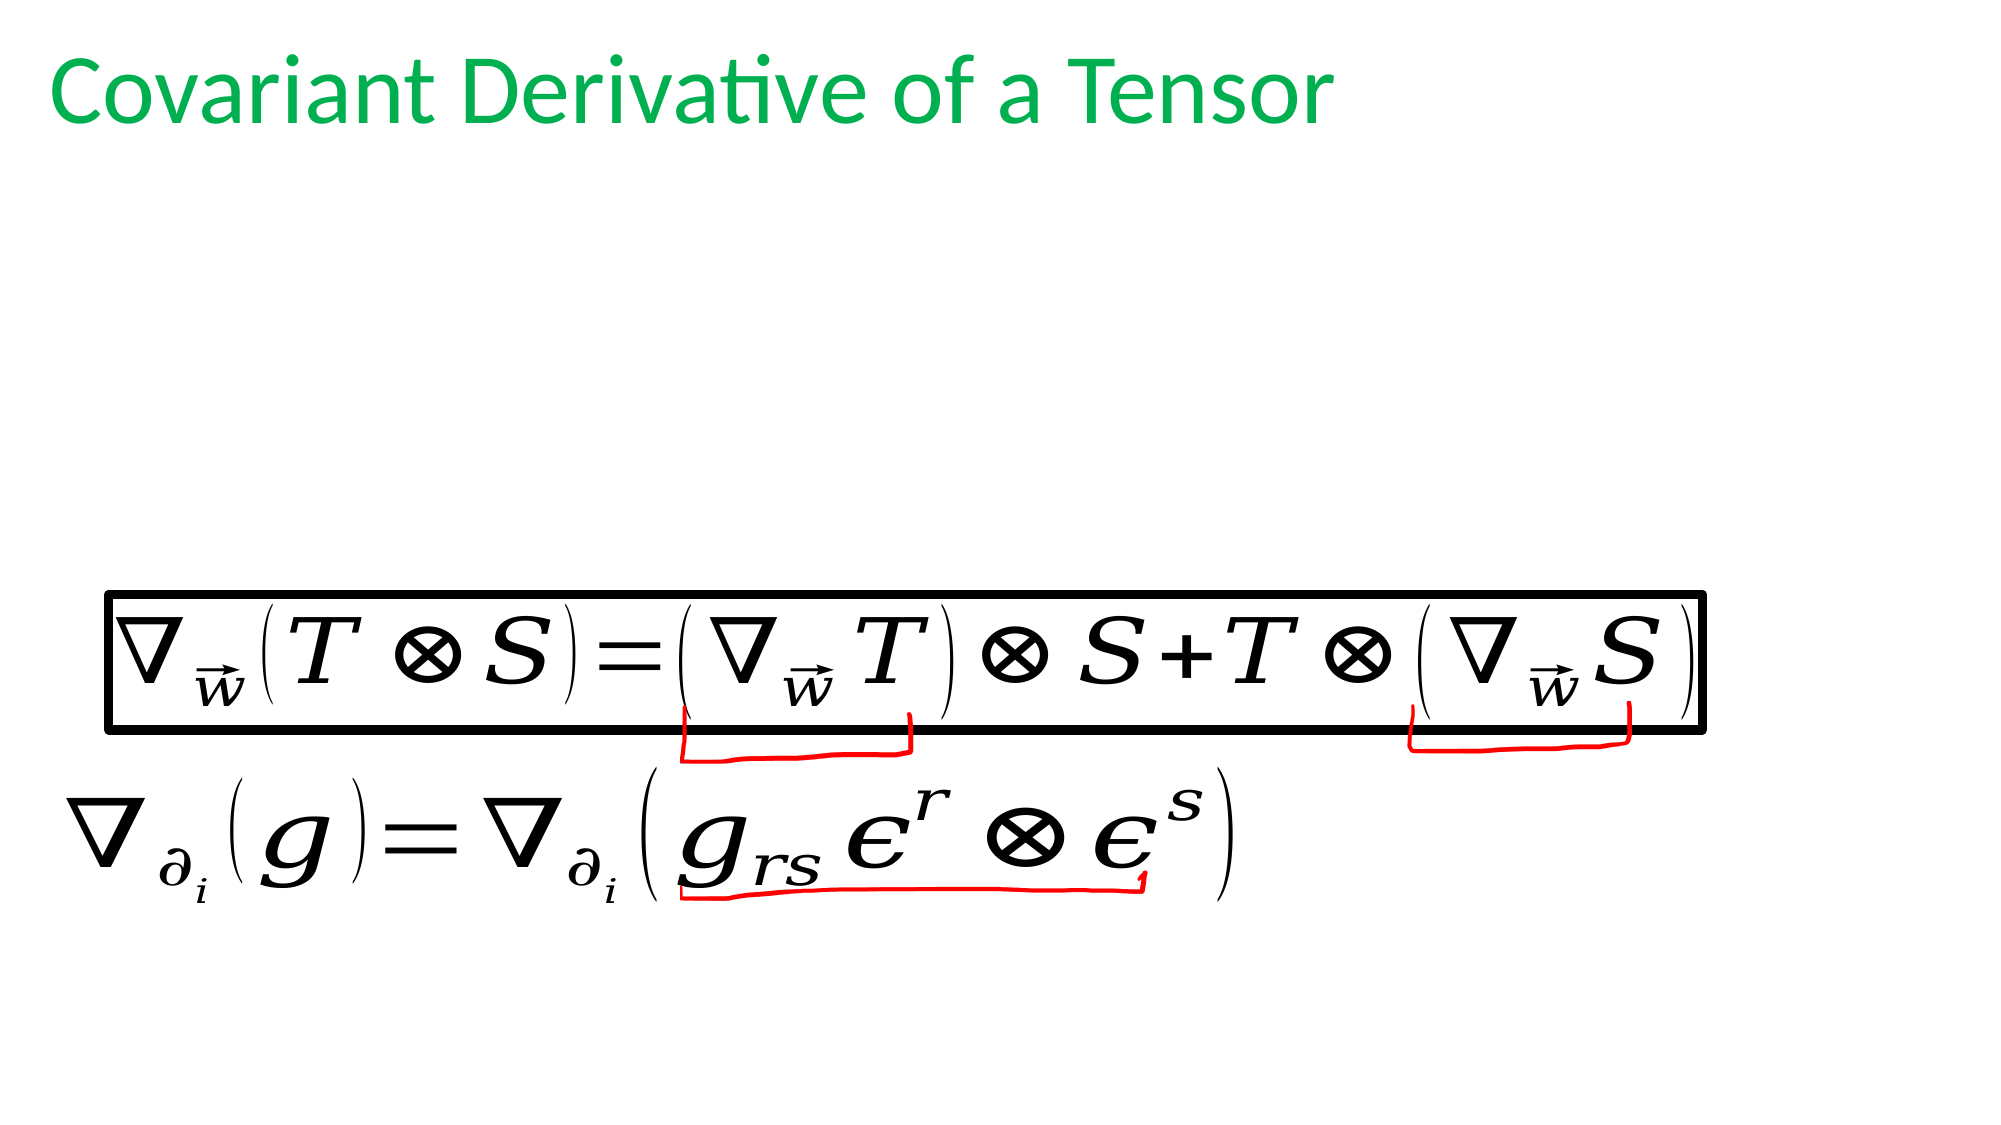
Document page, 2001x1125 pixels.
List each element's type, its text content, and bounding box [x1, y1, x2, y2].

text_box Covariant Derivative of a Tensor [34, 16, 1352, 151]
picture [680, 701, 1641, 910]
